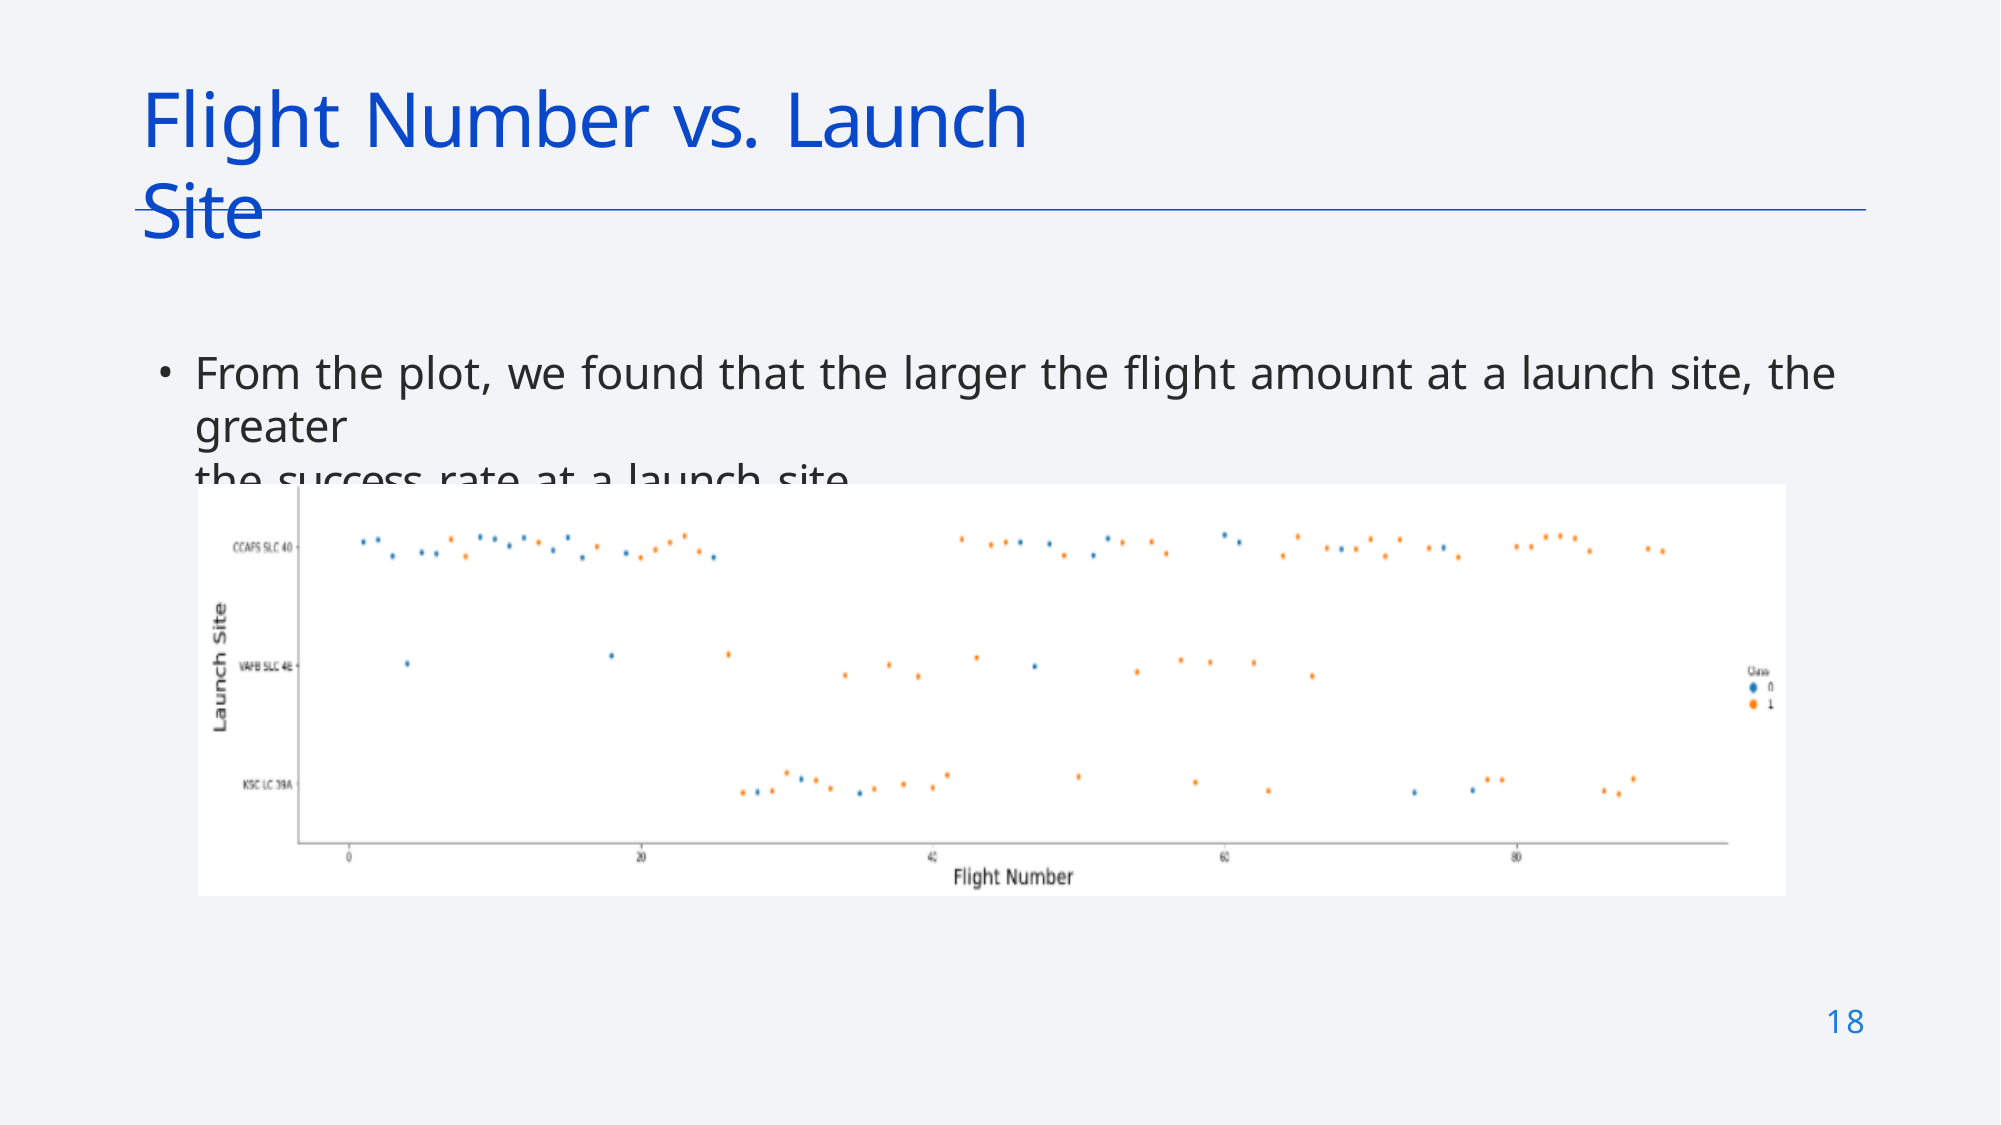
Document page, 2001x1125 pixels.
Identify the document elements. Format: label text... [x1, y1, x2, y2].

text_box 18 [1823, 999, 1869, 1041]
title Flight Number vs. Launch Site [139, 68, 1129, 260]
picture [0, 0, 2000, 1125]
text_box From the plot, we found that the larger the flight amount at a launch site, the greater the success rate at a launch site. [154, 341, 1863, 507]
